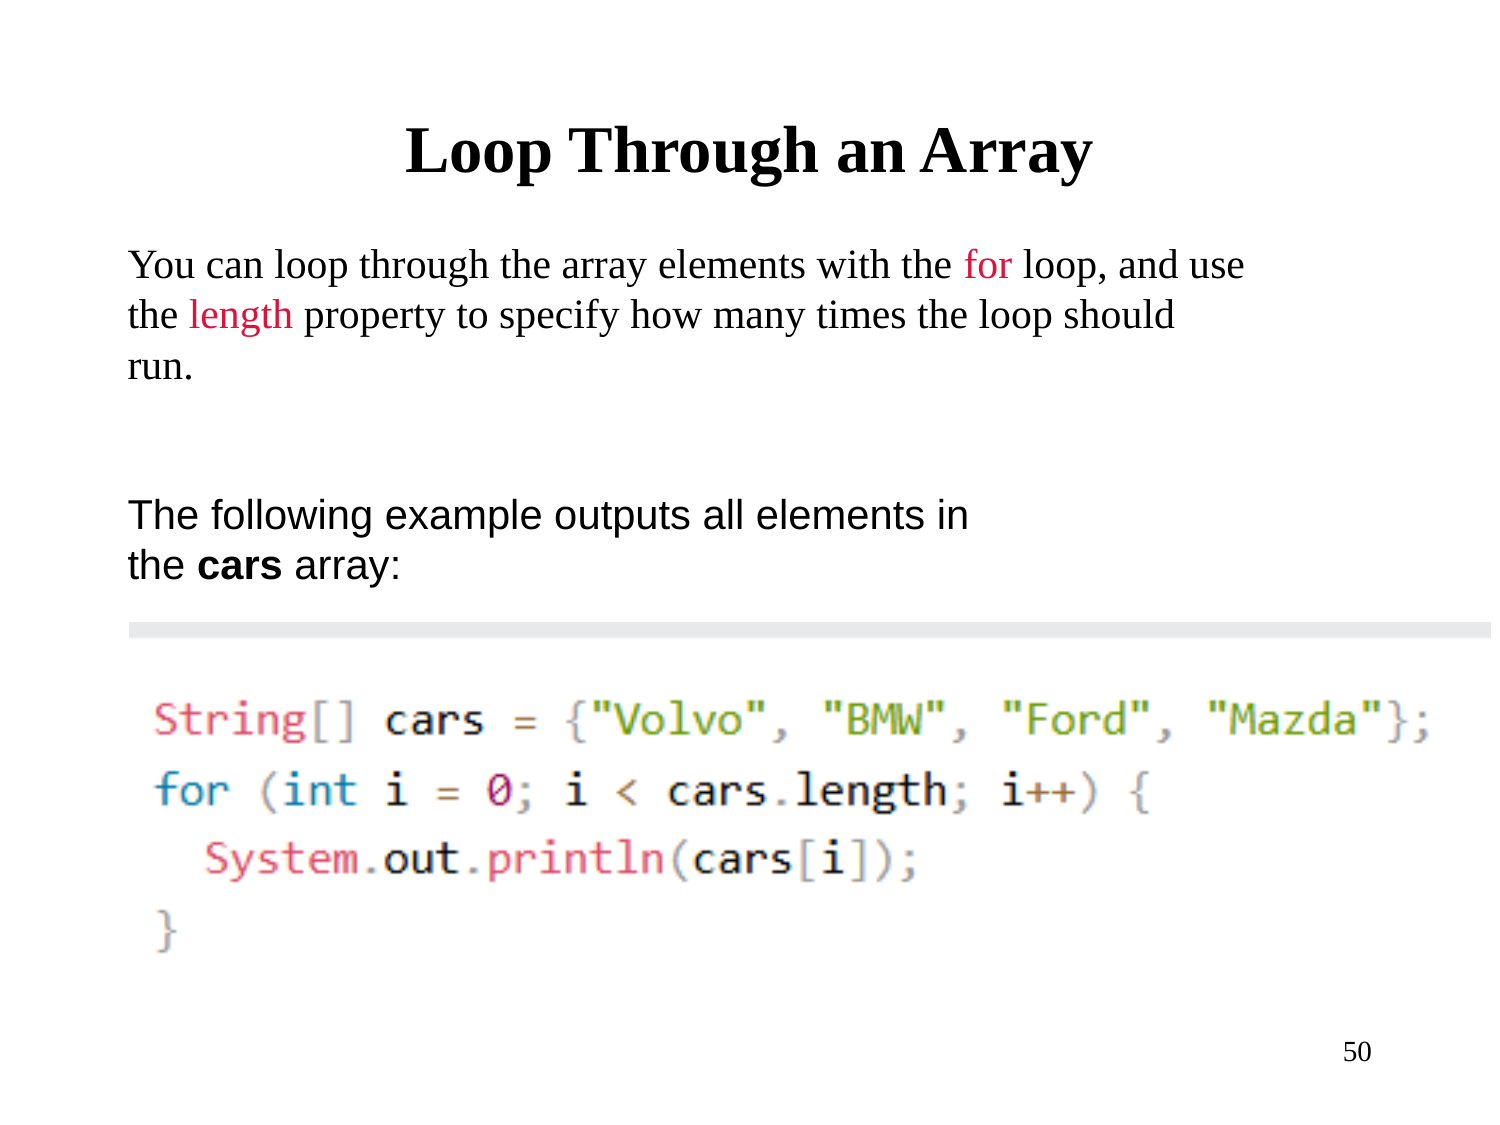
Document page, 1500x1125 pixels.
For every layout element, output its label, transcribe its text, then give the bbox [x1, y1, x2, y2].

picture [129, 622, 1491, 996]
list You can loop through the array elements with the for loop, and use the length property to specify how many times the loop should run. The following example outputs all elements in the cars array: [112, 229, 1268, 1096]
title Loop Through an Array [112, 99, 1388, 222]
slide_number 50 [1074, 1025, 1388, 1100]
